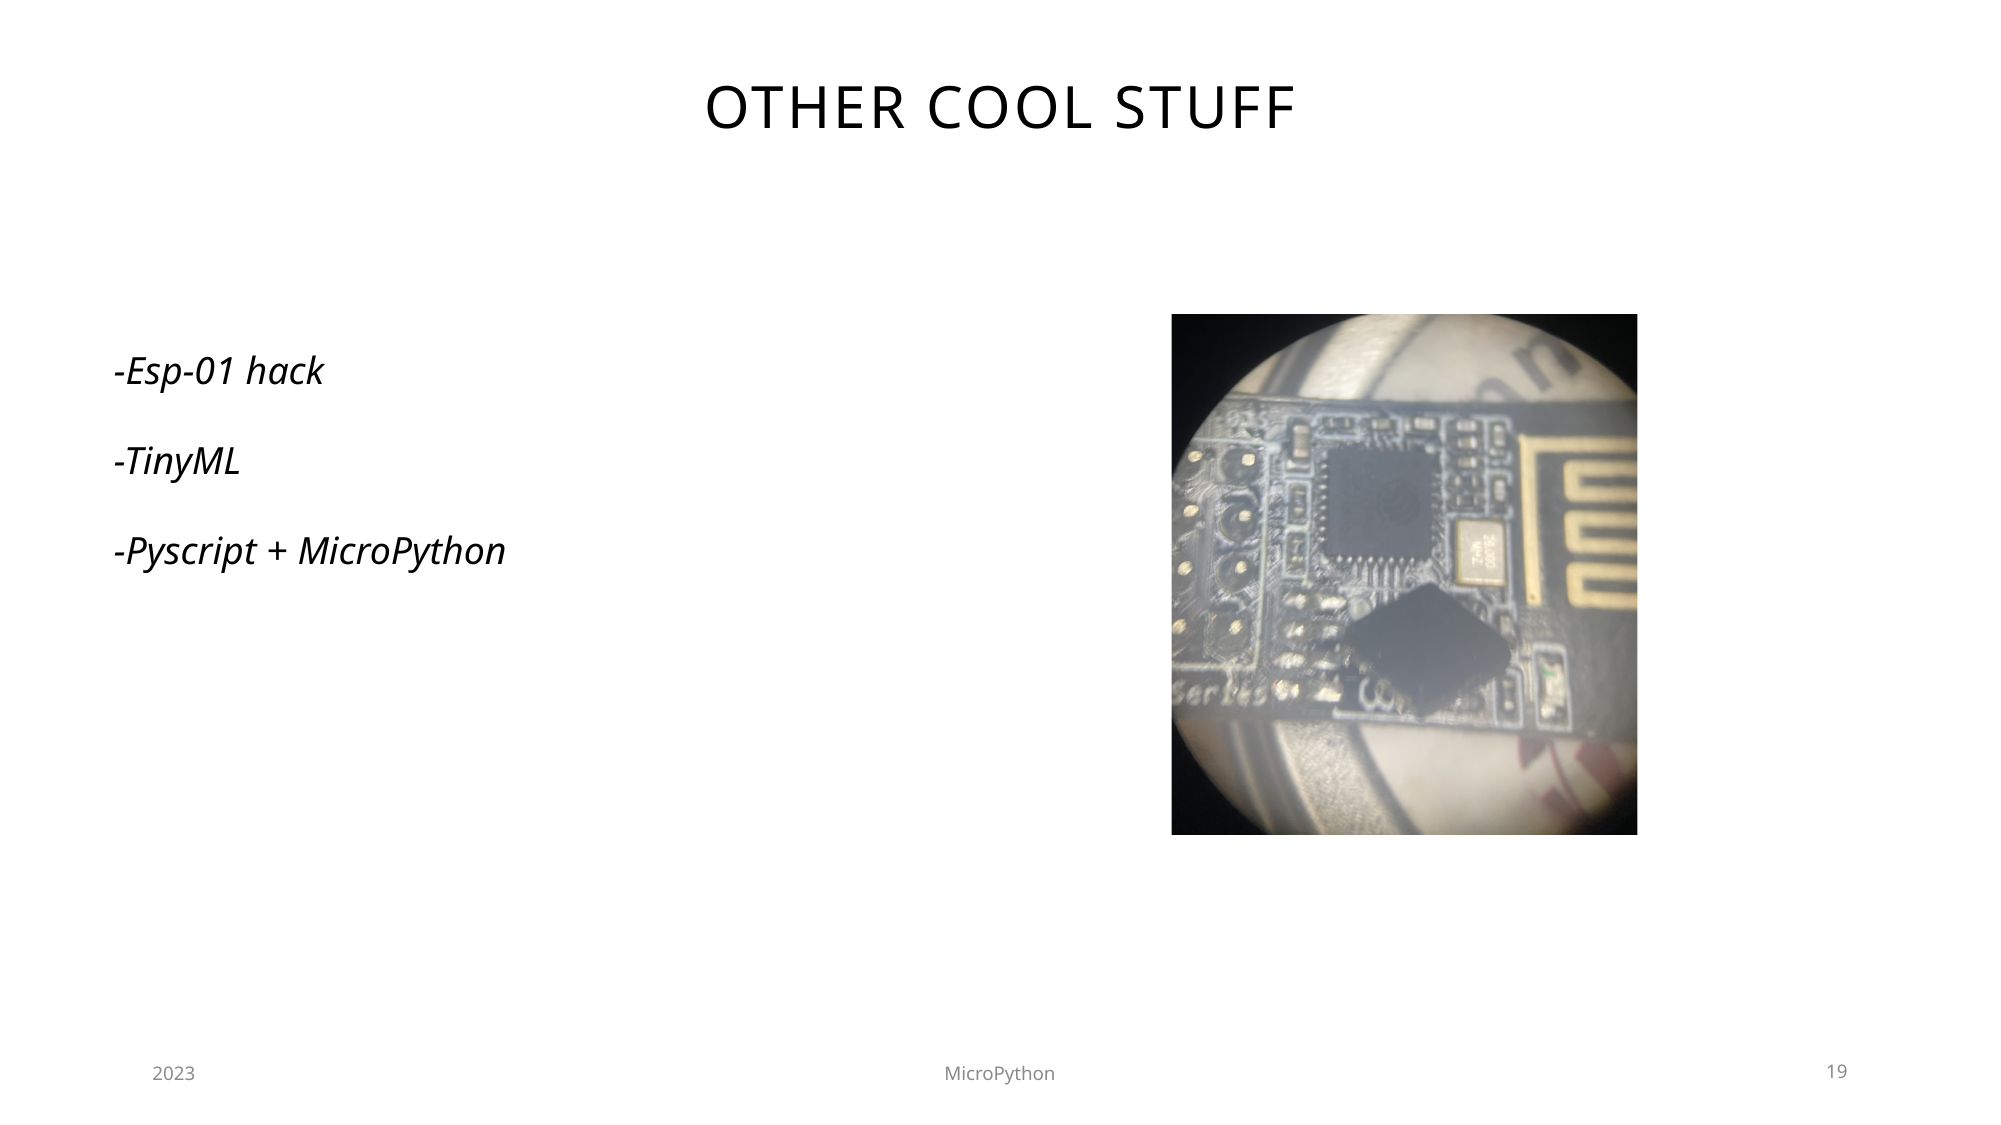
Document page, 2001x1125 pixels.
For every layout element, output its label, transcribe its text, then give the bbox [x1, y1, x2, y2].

slide_number 19 [1412, 1042, 1863, 1103]
text_box -Esp-01 hack -TinyML -Pyscript + MicroPython [99, 339, 1100, 580]
slide_number 2023 [137, 1042, 588, 1103]
picture [1144, 314, 1665, 834]
footer MicroPython [662, 1042, 1338, 1103]
title Other Cool stuff [137, 1, 1863, 219]
